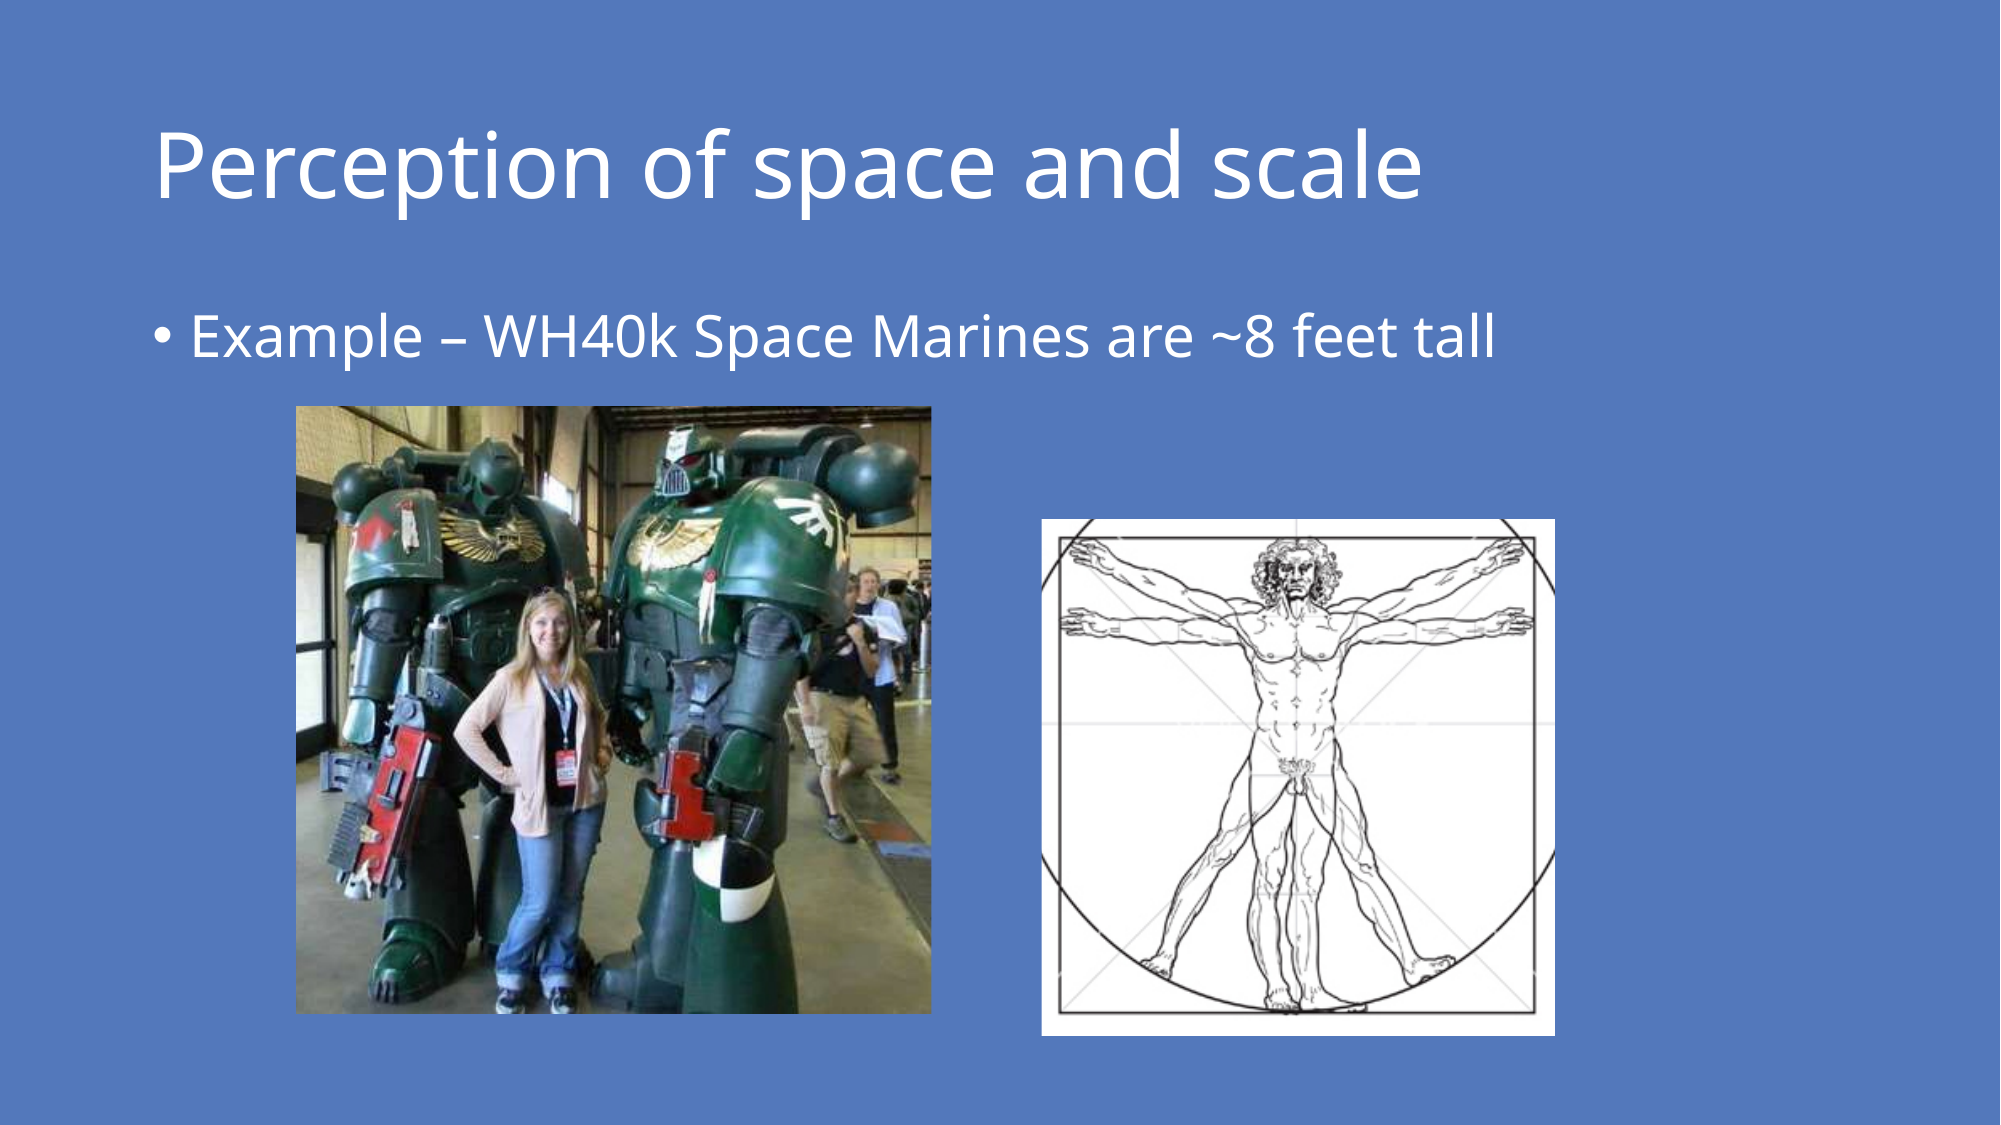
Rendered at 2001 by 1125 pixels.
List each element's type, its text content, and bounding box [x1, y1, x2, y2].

list Example – WH40k Space Marines are ~8 feet tall [137, 299, 1863, 1014]
picture [296, 406, 932, 1014]
picture [1041, 518, 1555, 1036]
title Perception of space and scale [137, 59, 1863, 278]
